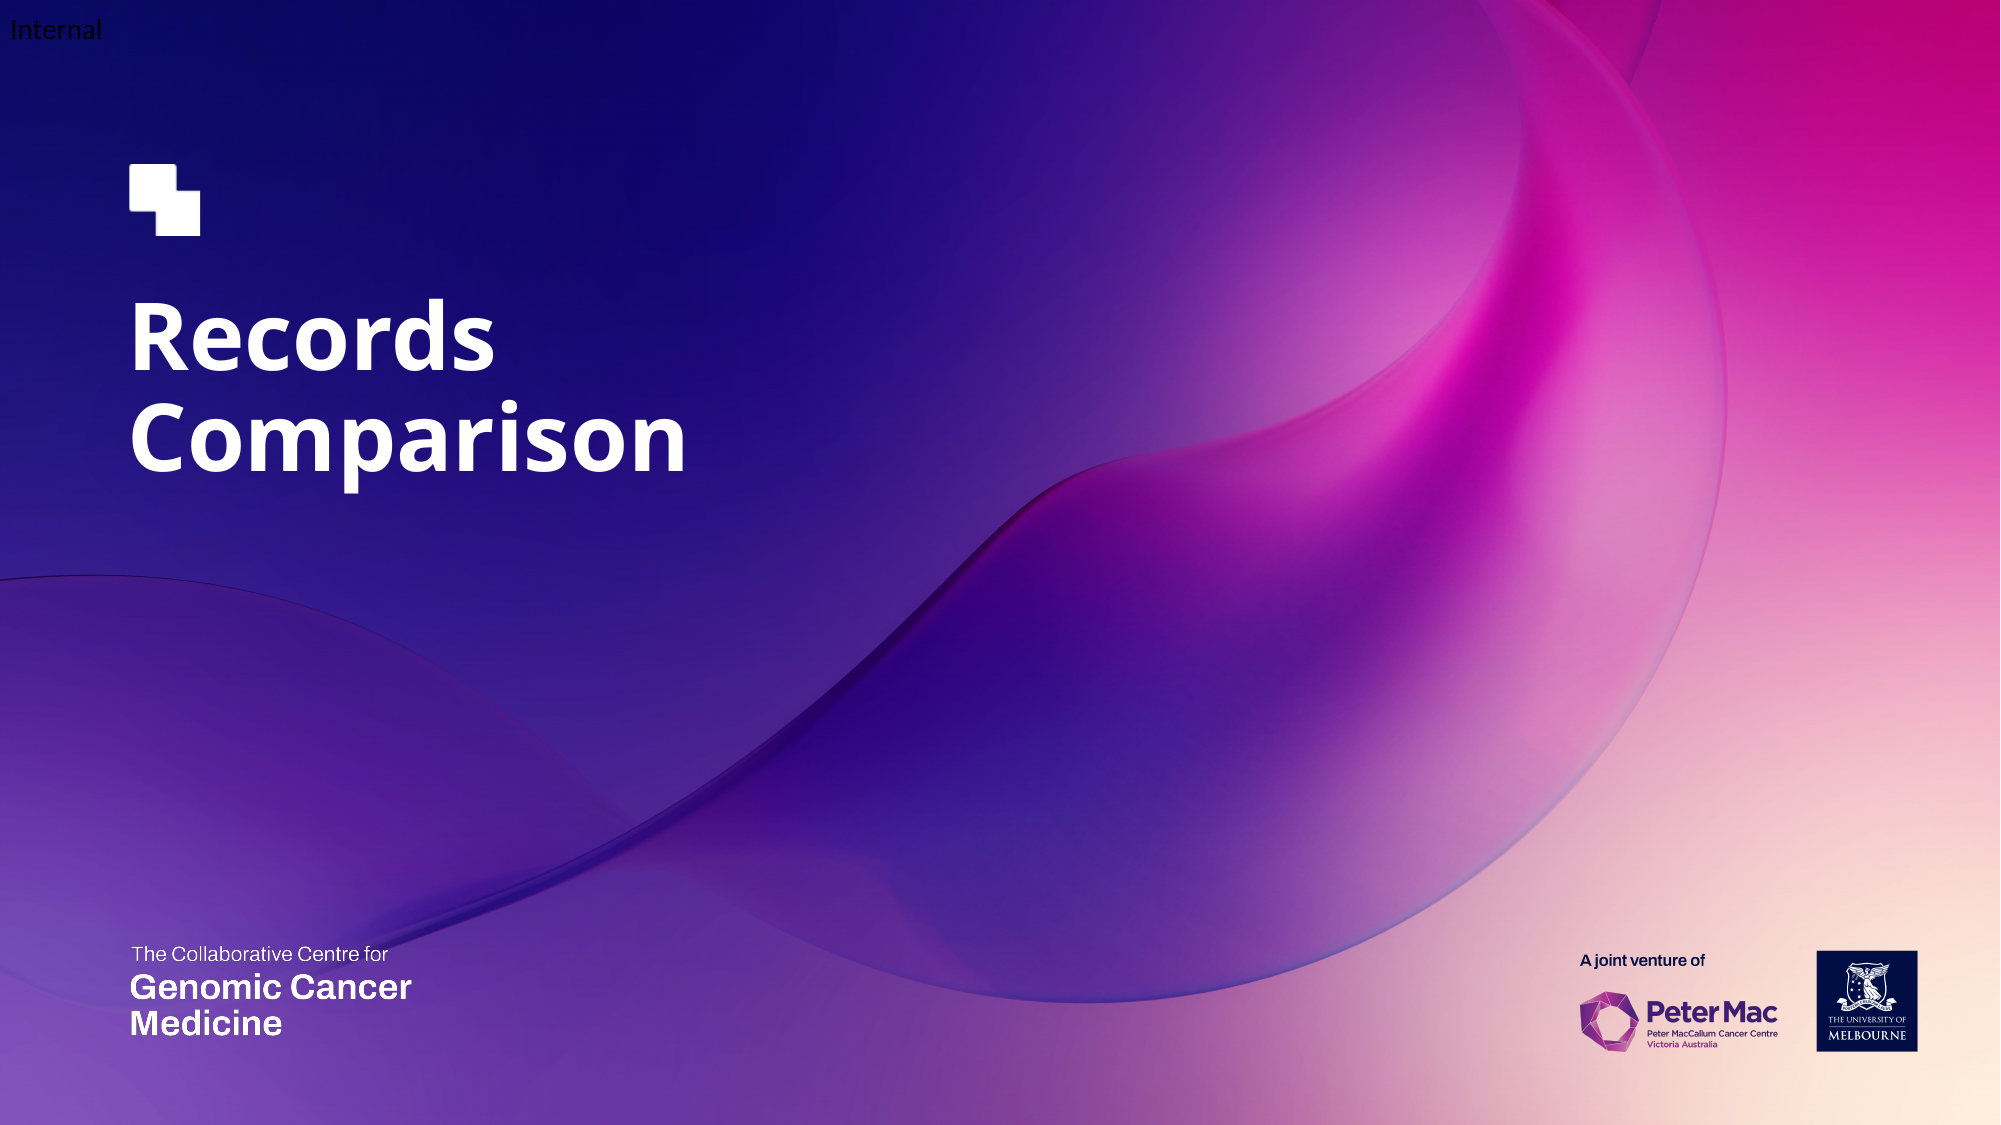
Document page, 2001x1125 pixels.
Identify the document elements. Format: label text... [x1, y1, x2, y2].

picture [0, 0, 2001, 1125]
title Records Comparison [127, 282, 801, 585]
text_box [127, 678, 1344, 915]
